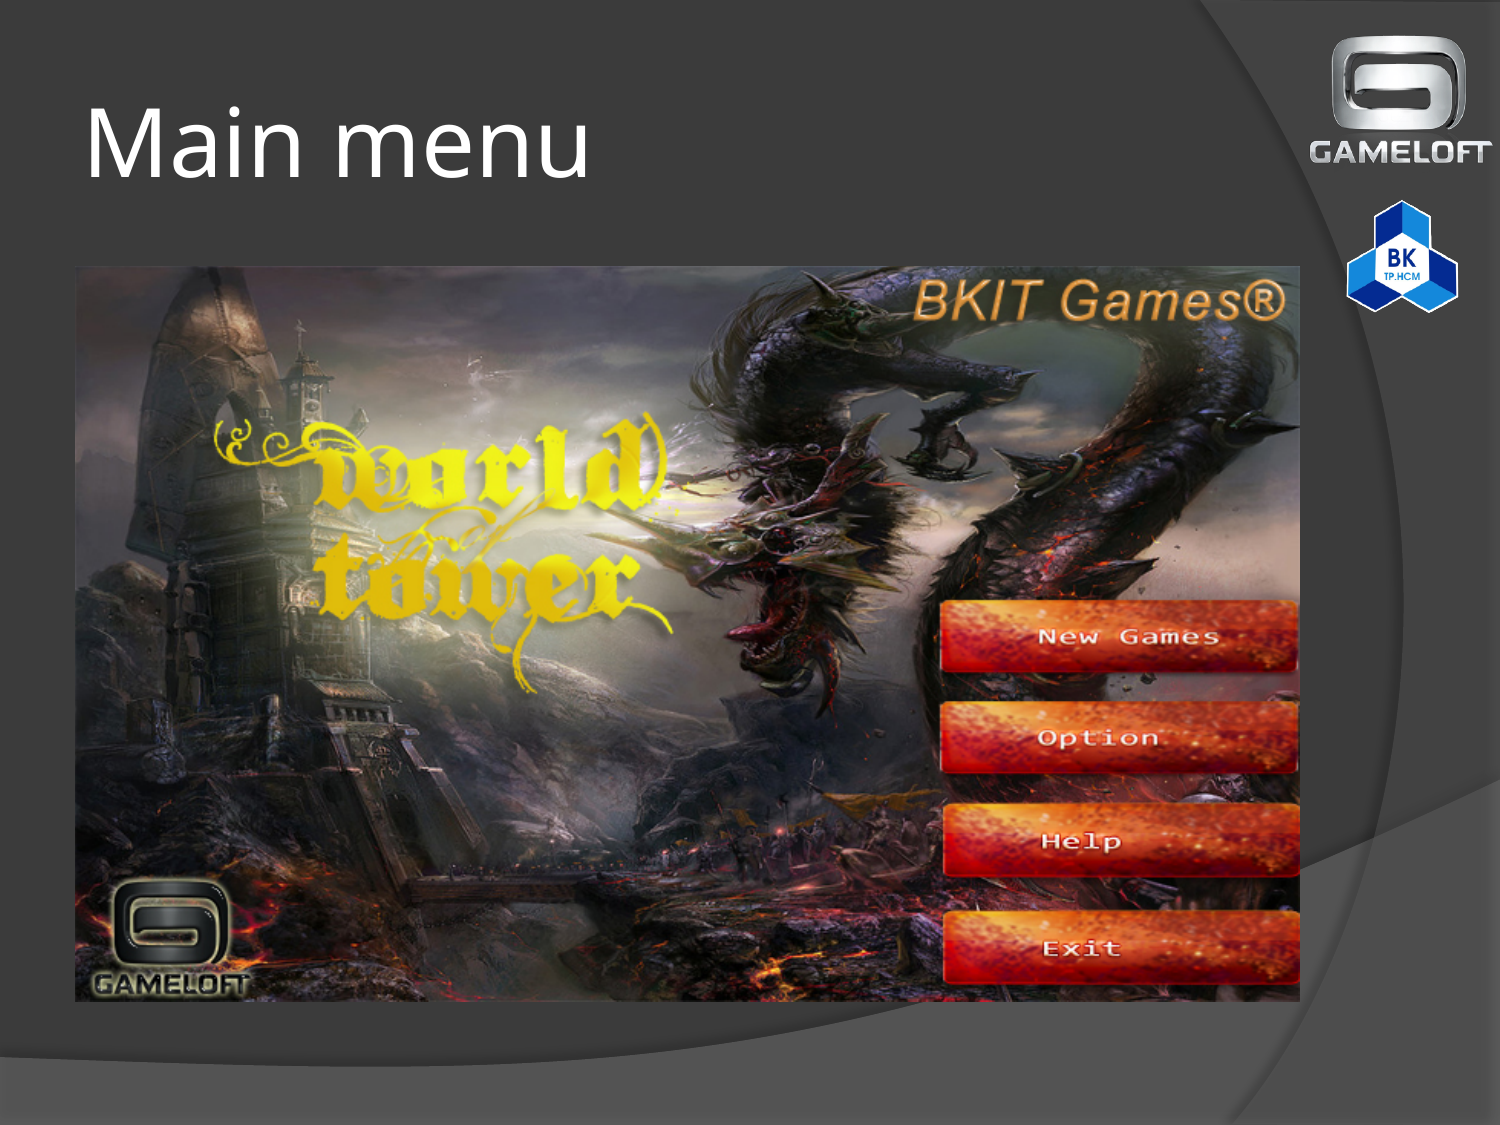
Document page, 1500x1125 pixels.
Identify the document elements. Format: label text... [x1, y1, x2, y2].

picture [1345, 199, 1459, 313]
picture [1303, 24, 1500, 176]
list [74, 265, 1301, 1002]
title Main menu [75, 45, 1300, 233]
